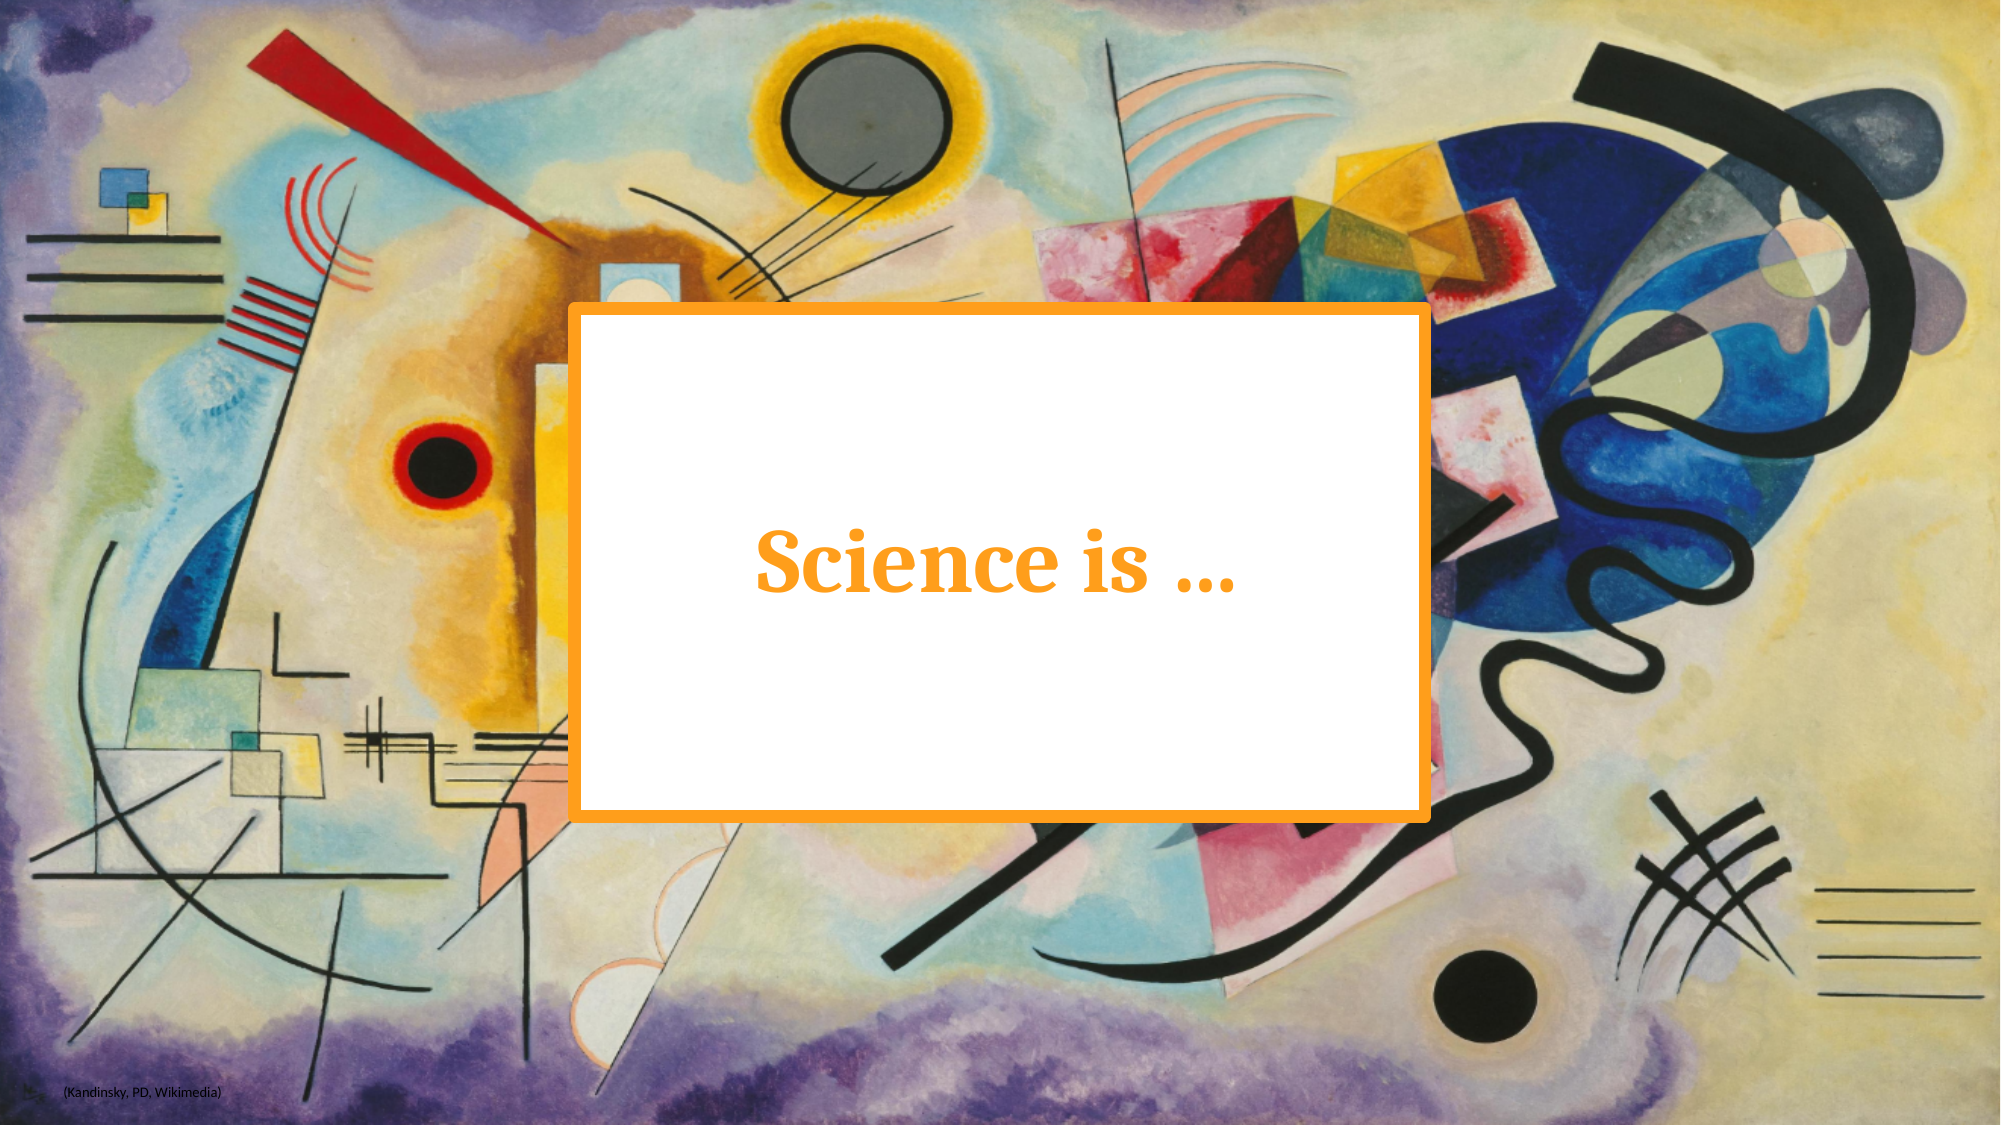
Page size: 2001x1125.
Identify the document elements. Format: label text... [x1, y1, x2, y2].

title Science is … [568, 302, 1431, 823]
picture [0, 0, 2001, 1125]
